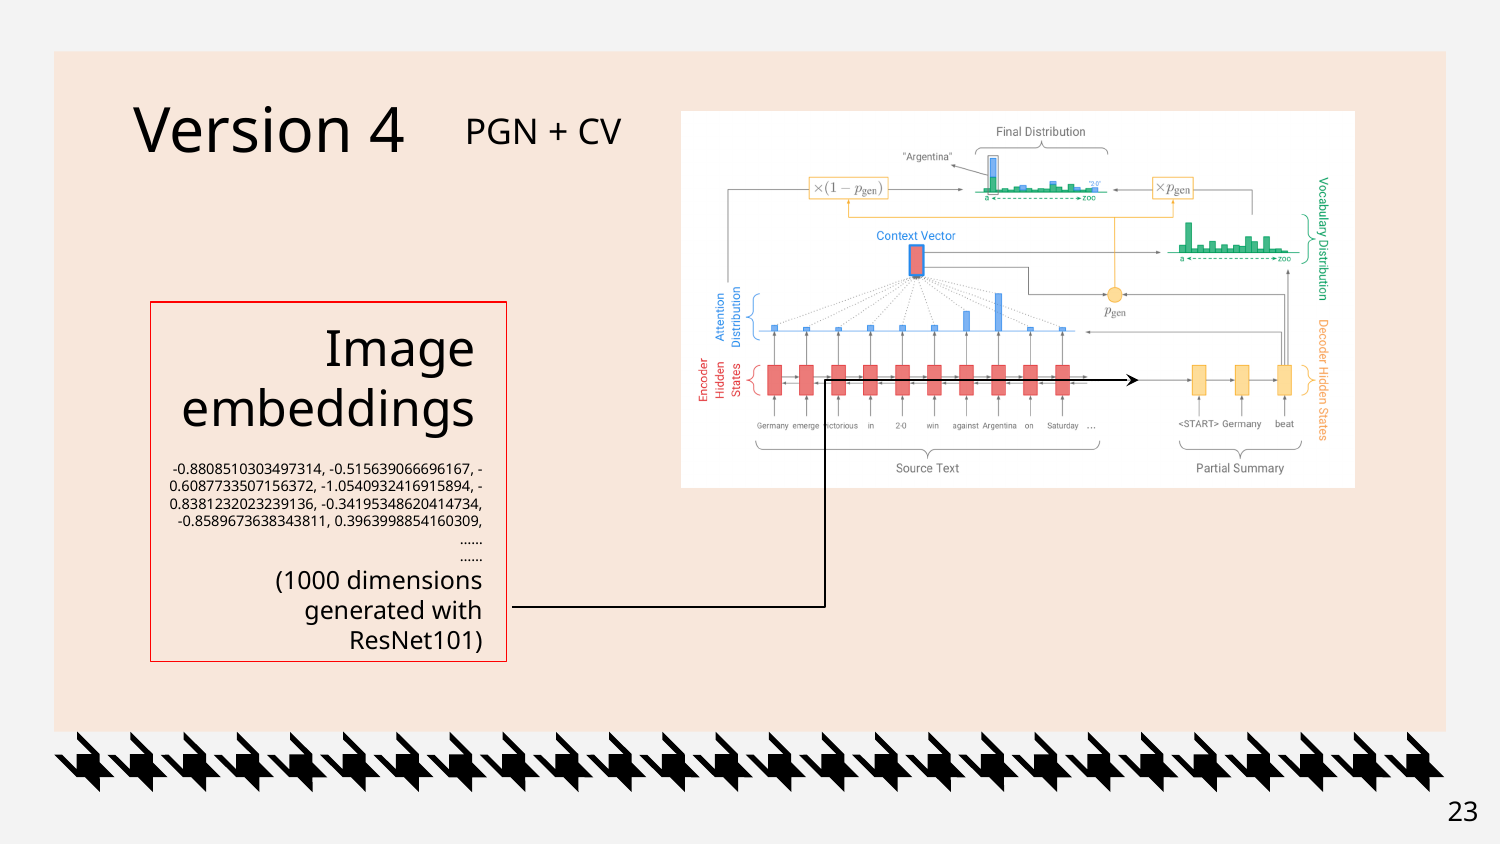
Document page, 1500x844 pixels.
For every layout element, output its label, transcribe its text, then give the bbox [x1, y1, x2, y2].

text_box PGN + CV [449, 94, 1202, 186]
title Version 4 [118, 87, 1305, 167]
text_box [150, 302, 507, 662]
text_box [511, 379, 1139, 608]
slide_number ‹#› [1403, 779, 1494, 844]
picture [681, 110, 1355, 488]
text_box Image embeddings [110, 301, 492, 432]
